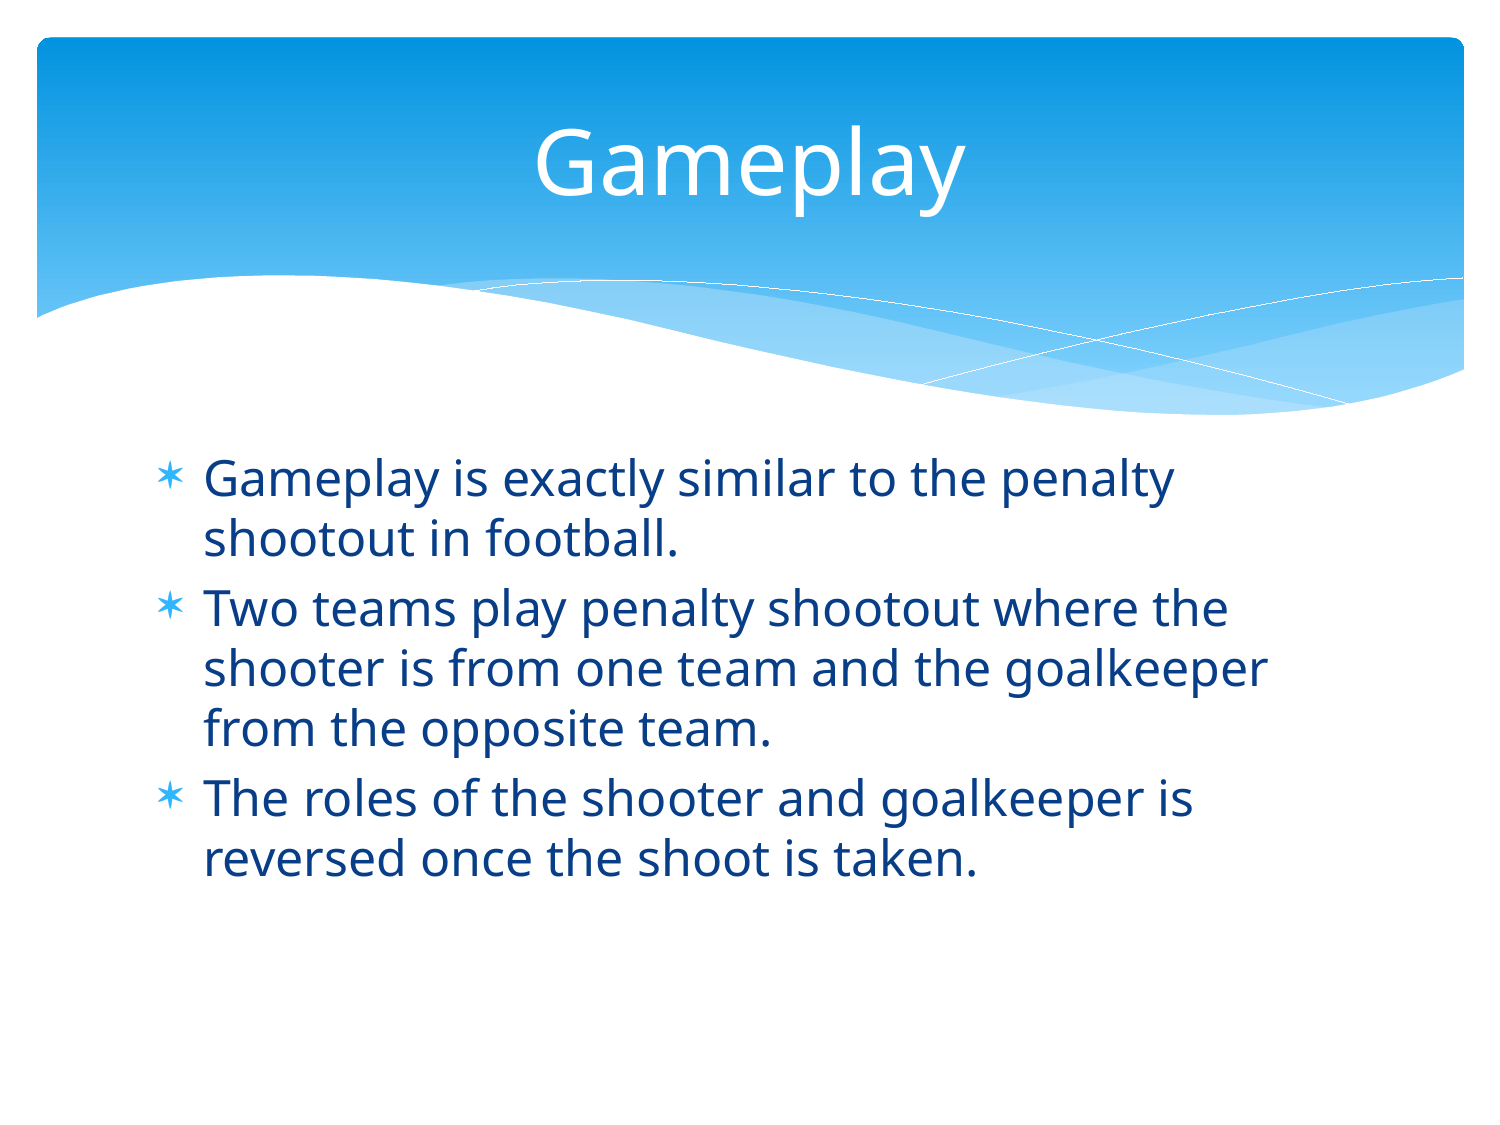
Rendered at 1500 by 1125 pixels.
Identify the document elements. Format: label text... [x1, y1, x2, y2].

list Gameplay is exactly similar to the penalty shootout in football. Two teams play penalty shootout where the shooter is from one team and the goalkeeper from the opposite team. The roles of the shooter and goalkeeper is reversed once the shoot is taken. [143, 438, 1359, 1005]
title Gameplay [75, 55, 1425, 261]
